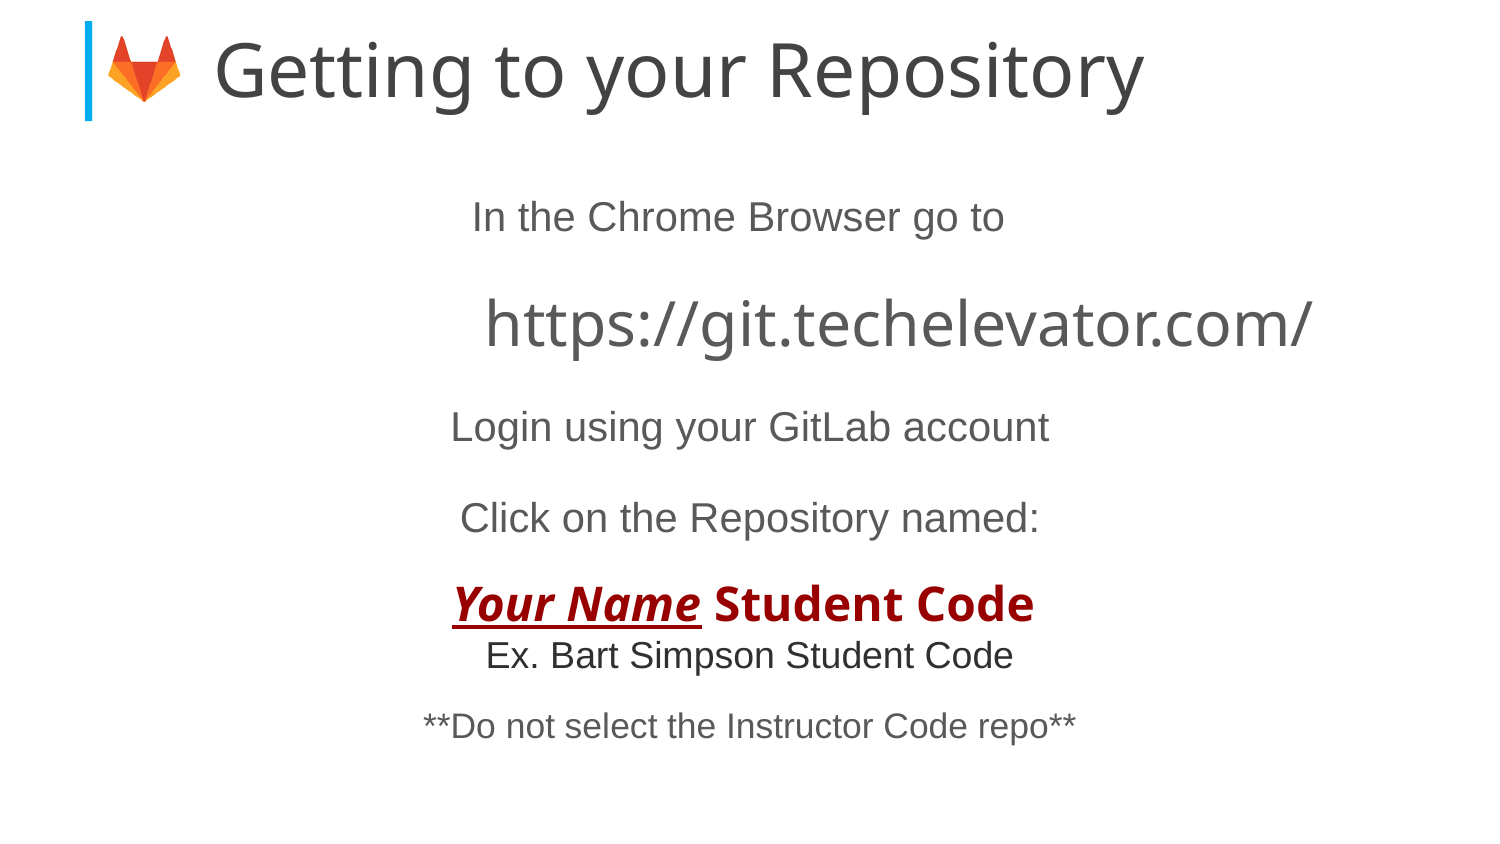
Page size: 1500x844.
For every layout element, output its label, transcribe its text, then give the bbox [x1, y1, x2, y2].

text_box | Getting to your Repository [45, 0, 1454, 118]
list In the Chrome Browser go to https://git.techelevator.com/ Login using your GitLab account Click on the Repository named: Your Name Student Code Ex. Bart Simpson Student Code **Do not select the Instructor Code repo** [61, 166, 1439, 825]
picture [103, 30, 185, 105]
